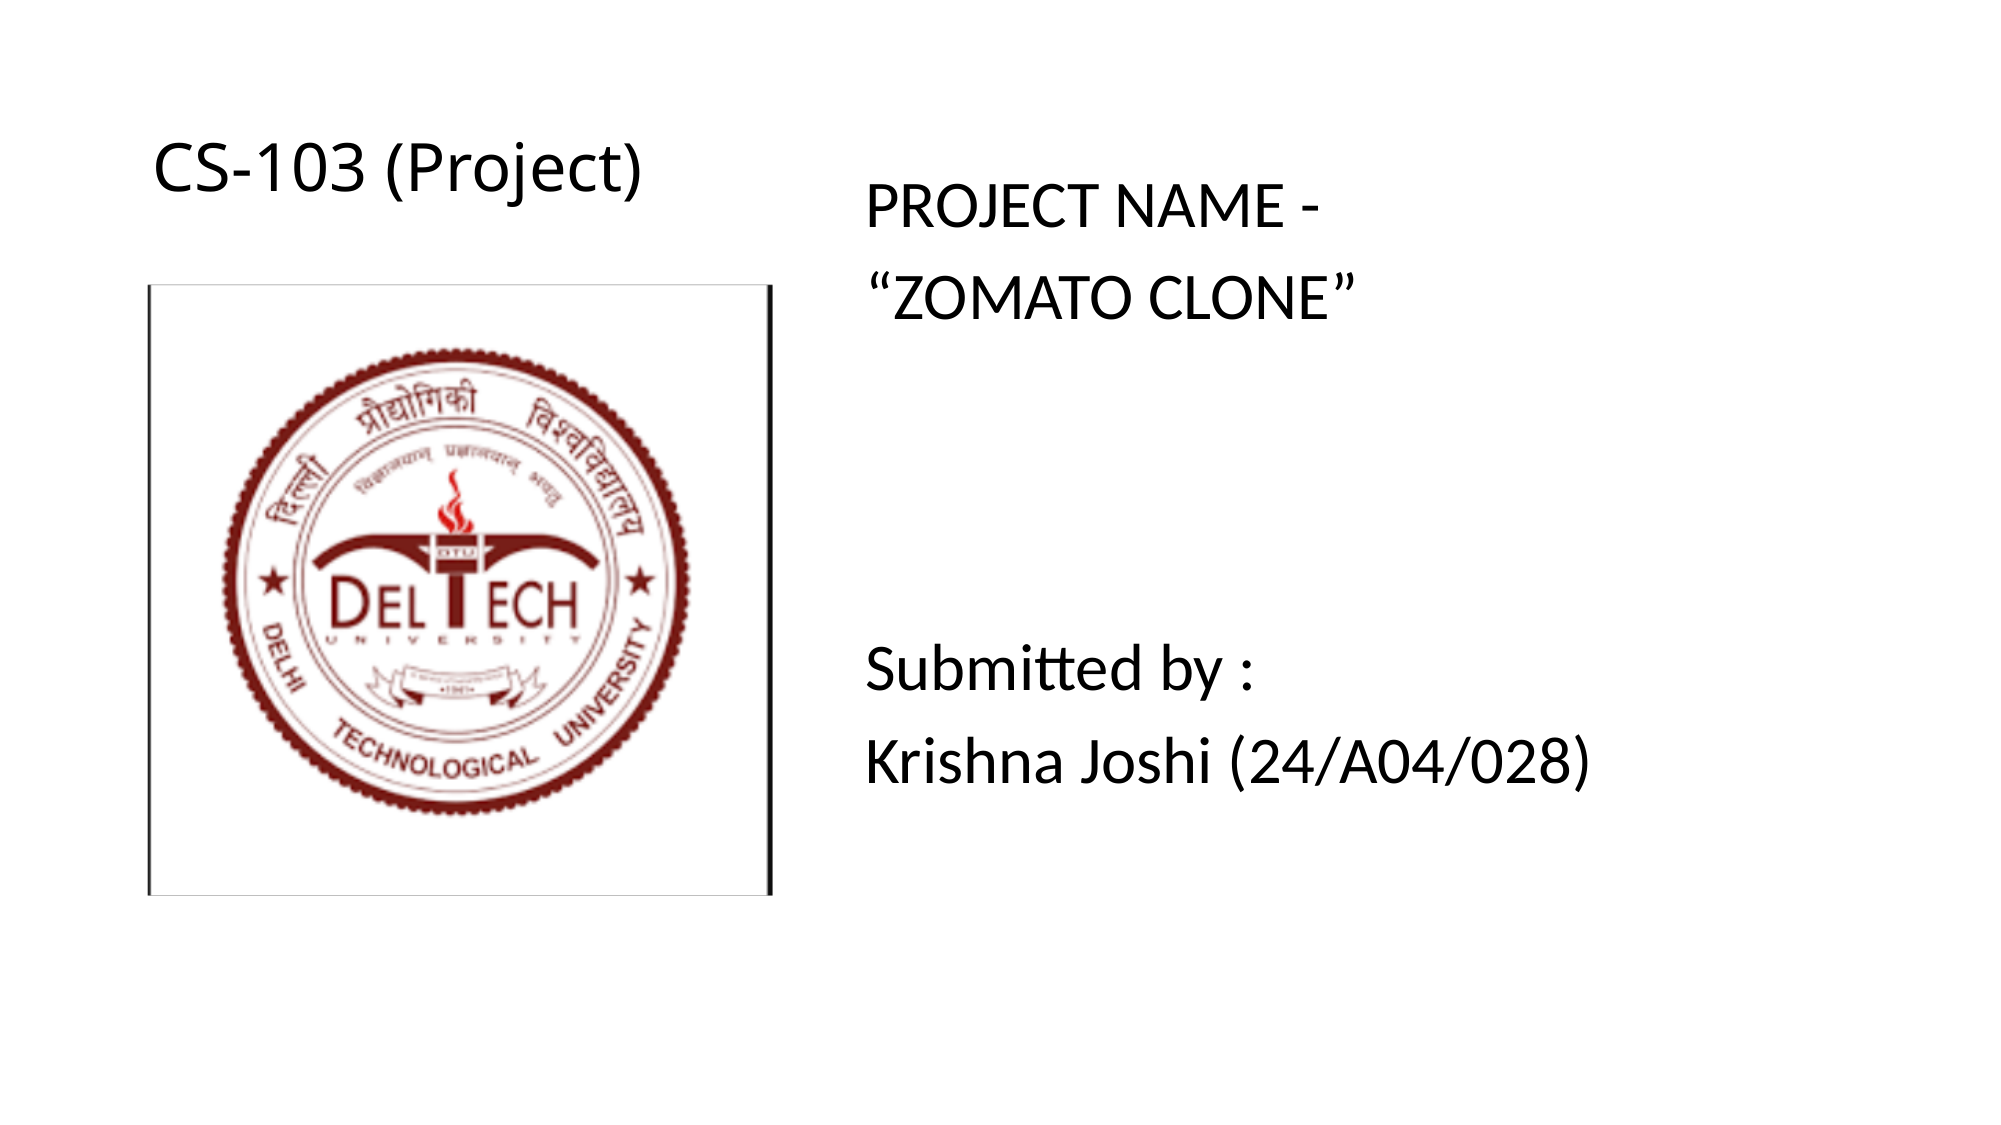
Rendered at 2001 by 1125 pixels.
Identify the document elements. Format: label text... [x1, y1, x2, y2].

picture [145, 282, 776, 899]
title CS-103 (Project) [137, 75, 768, 214]
list PROJECT NAME - “ZOMATO CLONE” Submitted by : Krishna Joshi (24/A04/028) [850, 161, 1863, 962]
